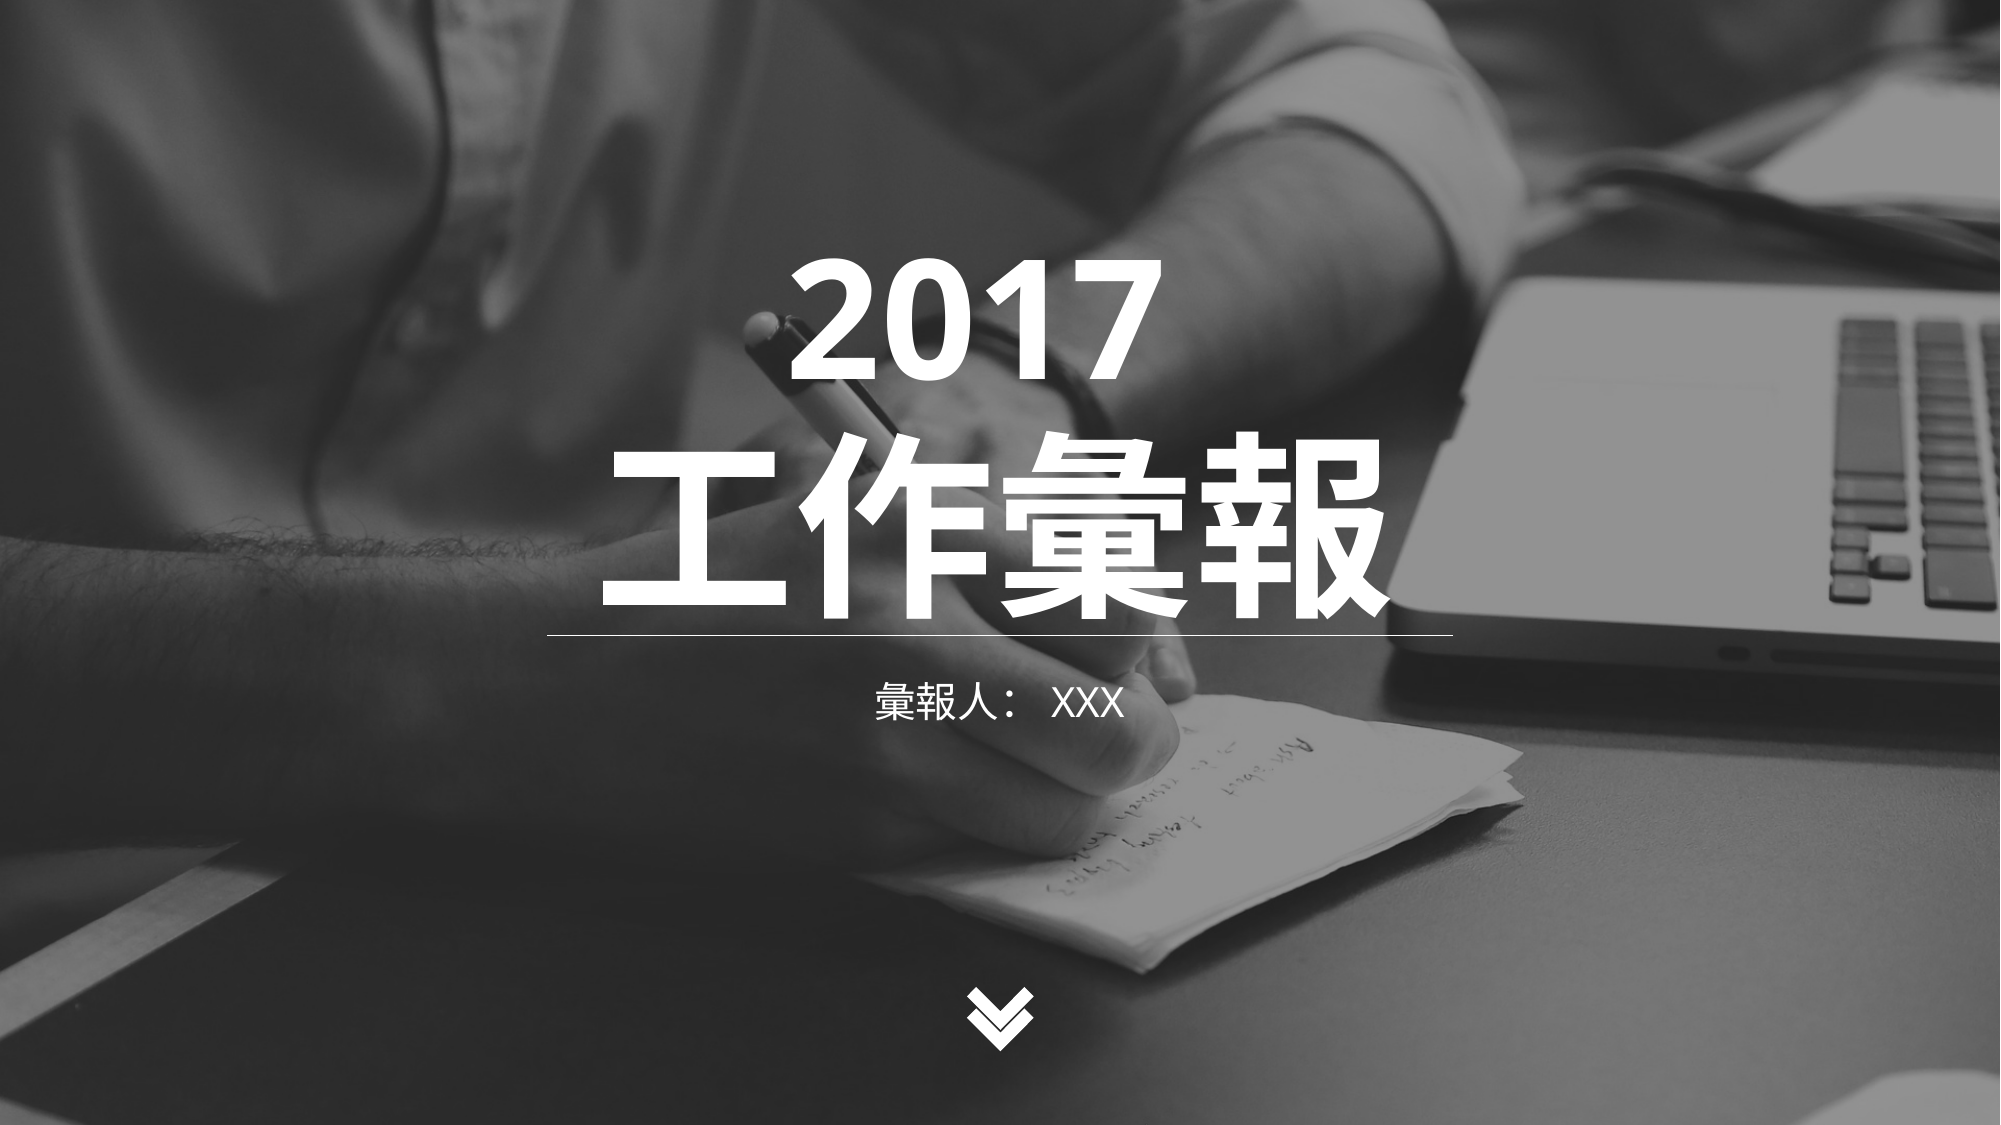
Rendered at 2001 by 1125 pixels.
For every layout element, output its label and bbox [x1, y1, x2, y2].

text_box [966, 987, 1034, 1052]
picture [0, 0, 2000, 1125]
